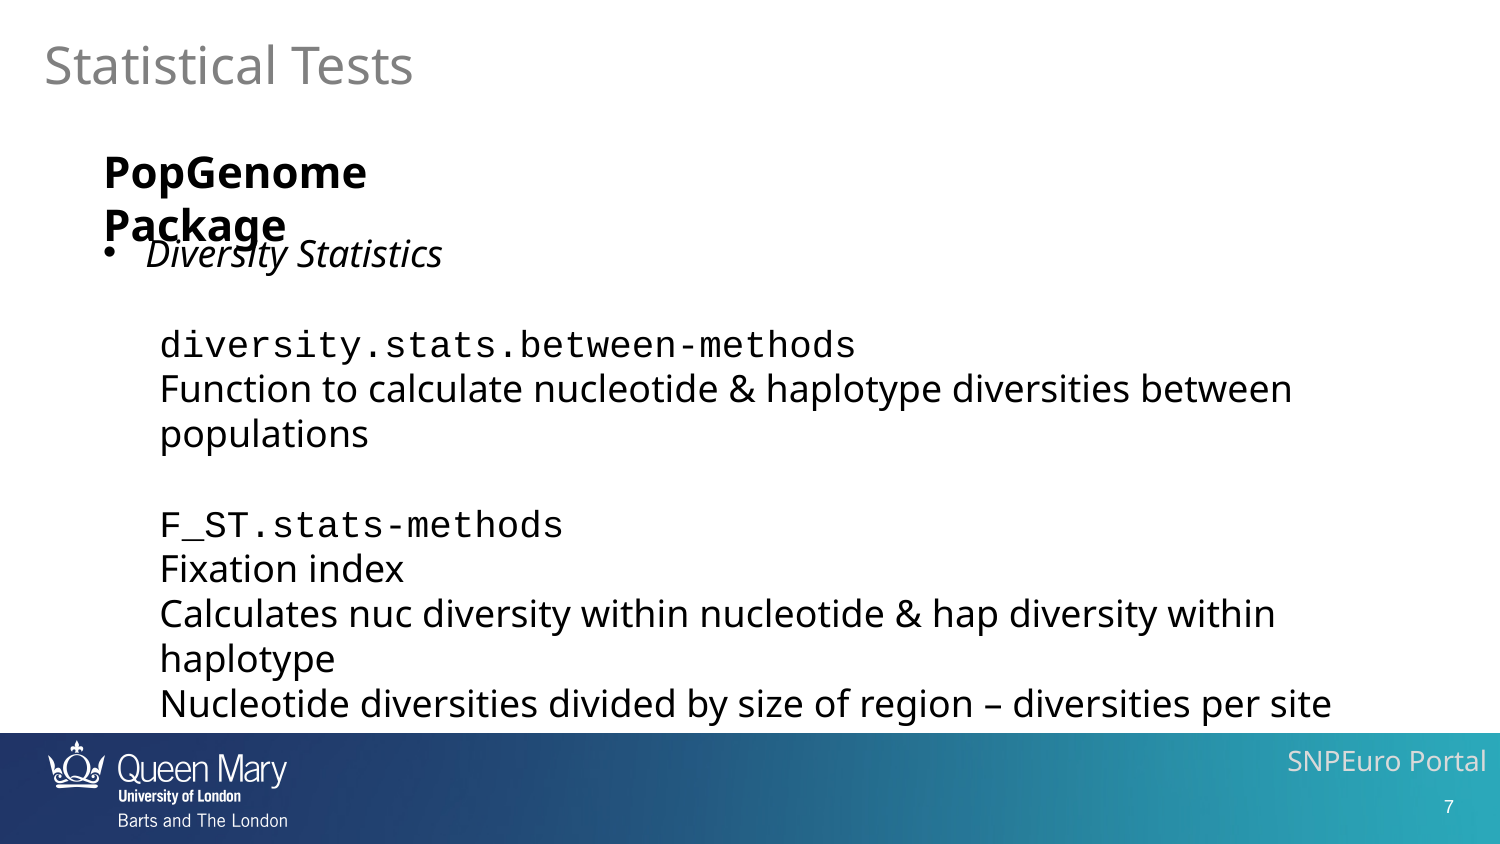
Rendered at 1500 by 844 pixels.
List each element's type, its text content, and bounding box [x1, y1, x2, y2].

text_box Diversity Statistics diversity.stats.between-methods Function to calculate nucleotide & haplotype diversities between populations F_ST.stats-methods Fixation index Calculates nuc diversity within nucleotide & hap diversity within haplotype Nucleotide diversities divided by size of region – diversities per site [88, 222, 1371, 777]
text_box PopGenome Package [88, 137, 566, 222]
picture [0, 733, 1500, 844]
text_box Statistical Tests [29, 24, 1453, 93]
text_box SNPEuro Portal [1272, 735, 1500, 785]
